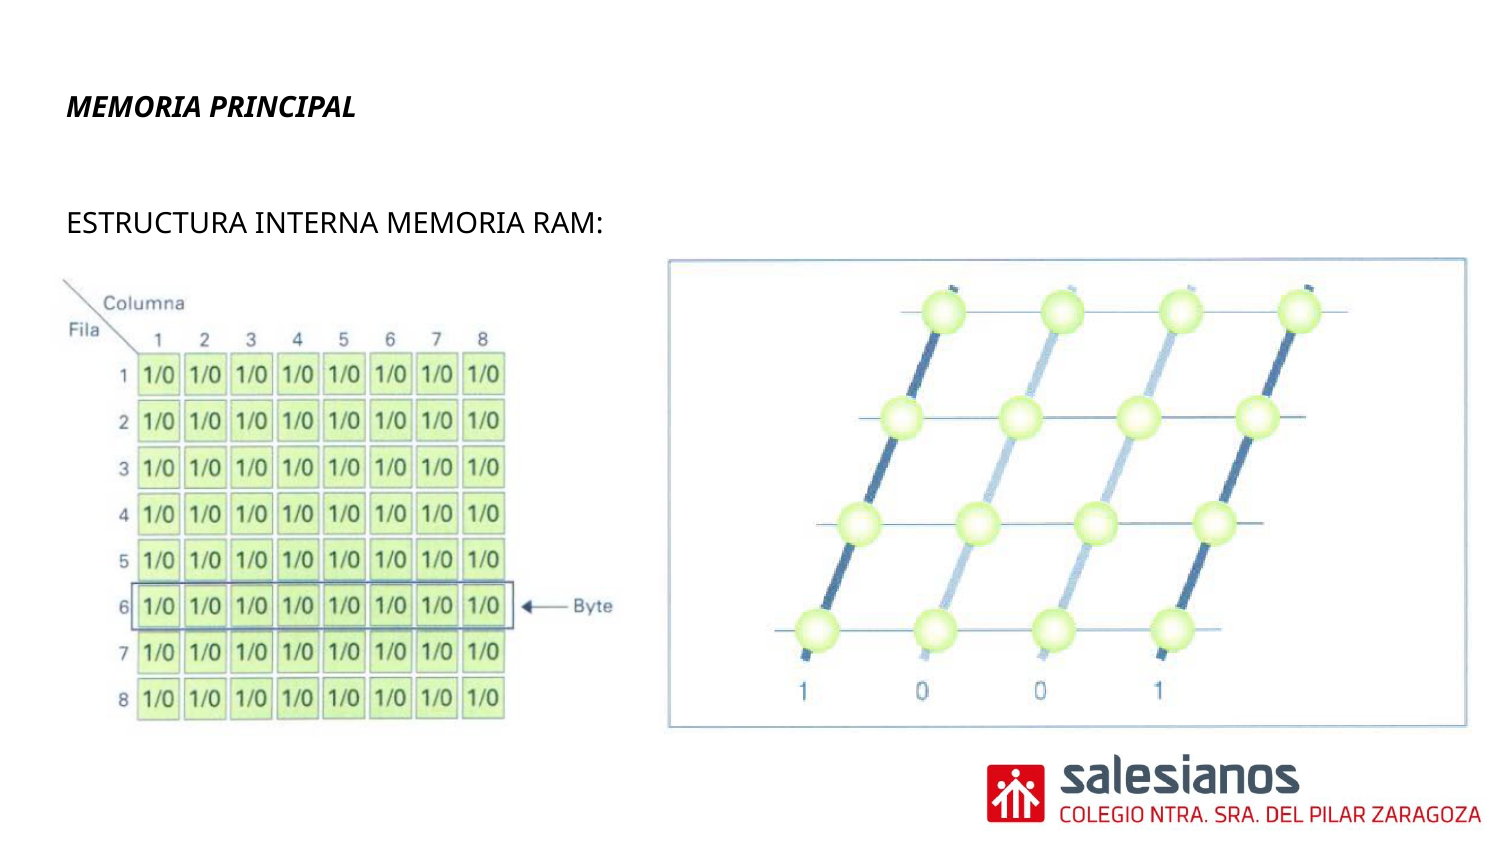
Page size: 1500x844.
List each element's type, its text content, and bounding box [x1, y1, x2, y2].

list ESTRUCTURA INTERNA MEMORIA RAM: [51, 189, 1449, 750]
picture [658, 249, 1472, 735]
title MEMORIA PRINCIPAL [51, 72, 1449, 167]
picture [30, 249, 633, 738]
picture [970, 741, 1500, 844]
